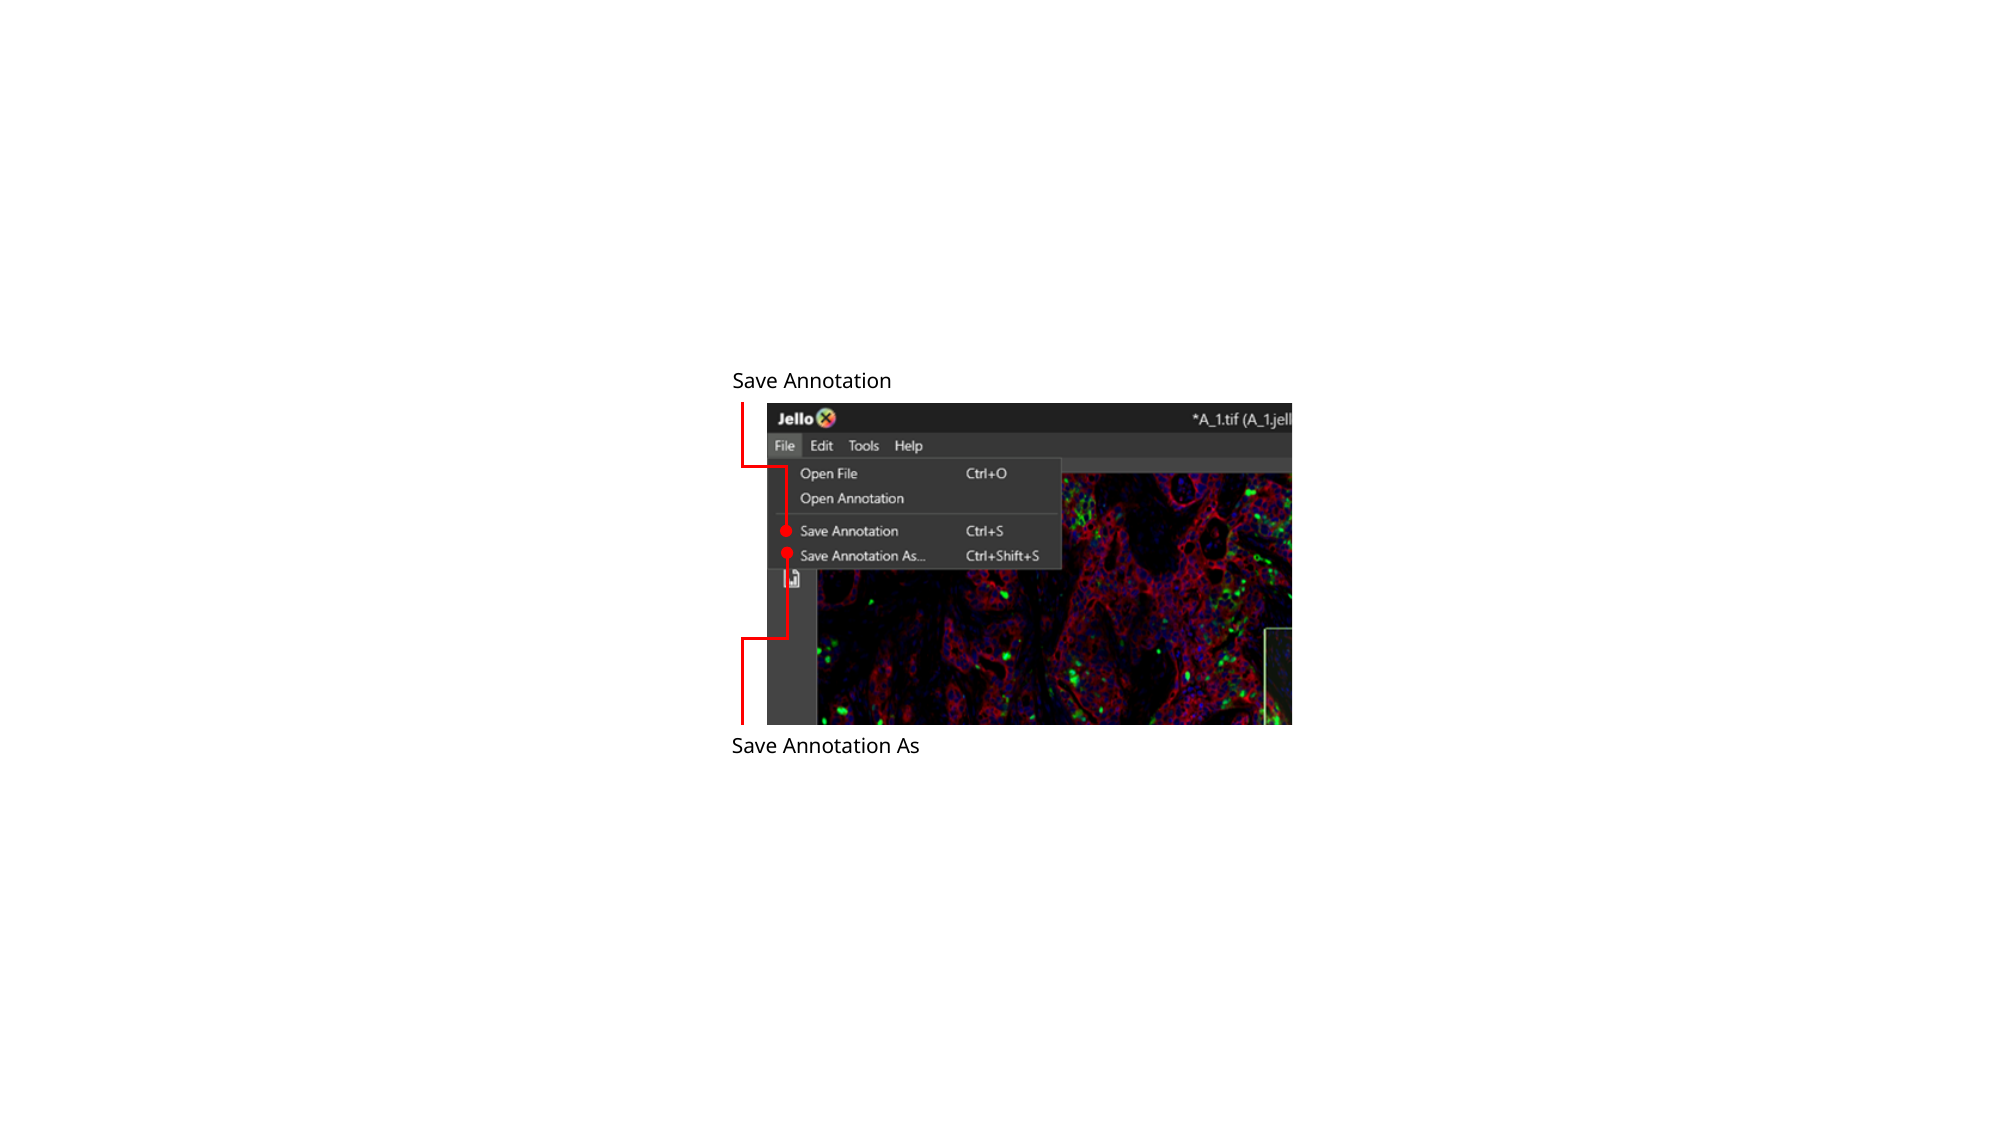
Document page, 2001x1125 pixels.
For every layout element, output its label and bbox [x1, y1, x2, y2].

text_box [731, 356, 1293, 768]
